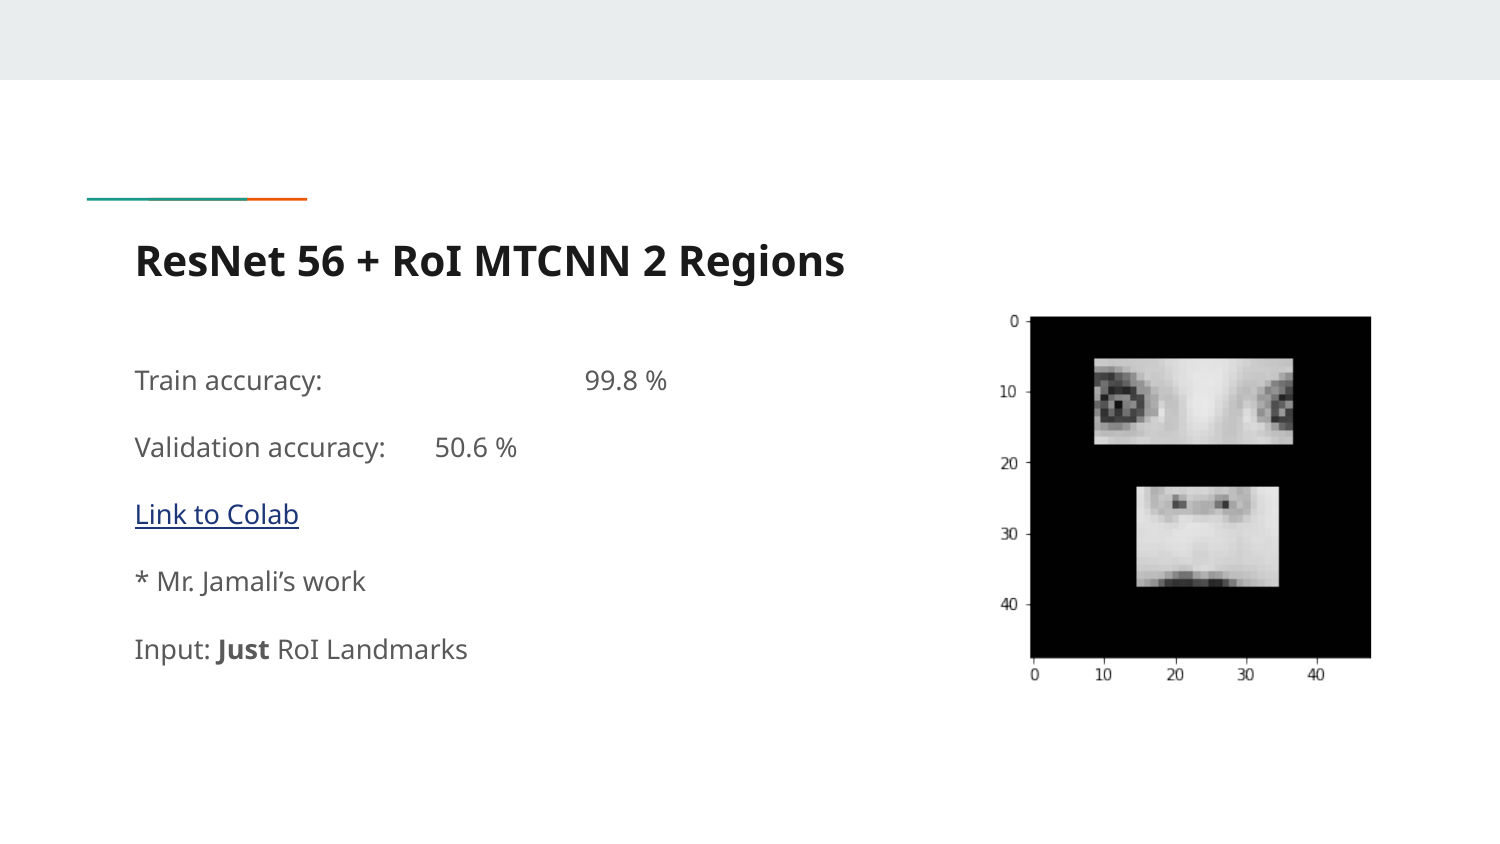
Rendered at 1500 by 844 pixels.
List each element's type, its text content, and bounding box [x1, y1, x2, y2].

picture [988, 303, 1382, 695]
title ResNet 56 + RoI MTCNN 2 Regions [119, 216, 1381, 305]
list Train accuracy: 99.8 % Validation accuracy: 50.6 % Link to Colab * Mr. Jamali’s work Input: Just RoI Landmarks [119, 341, 1381, 712]
